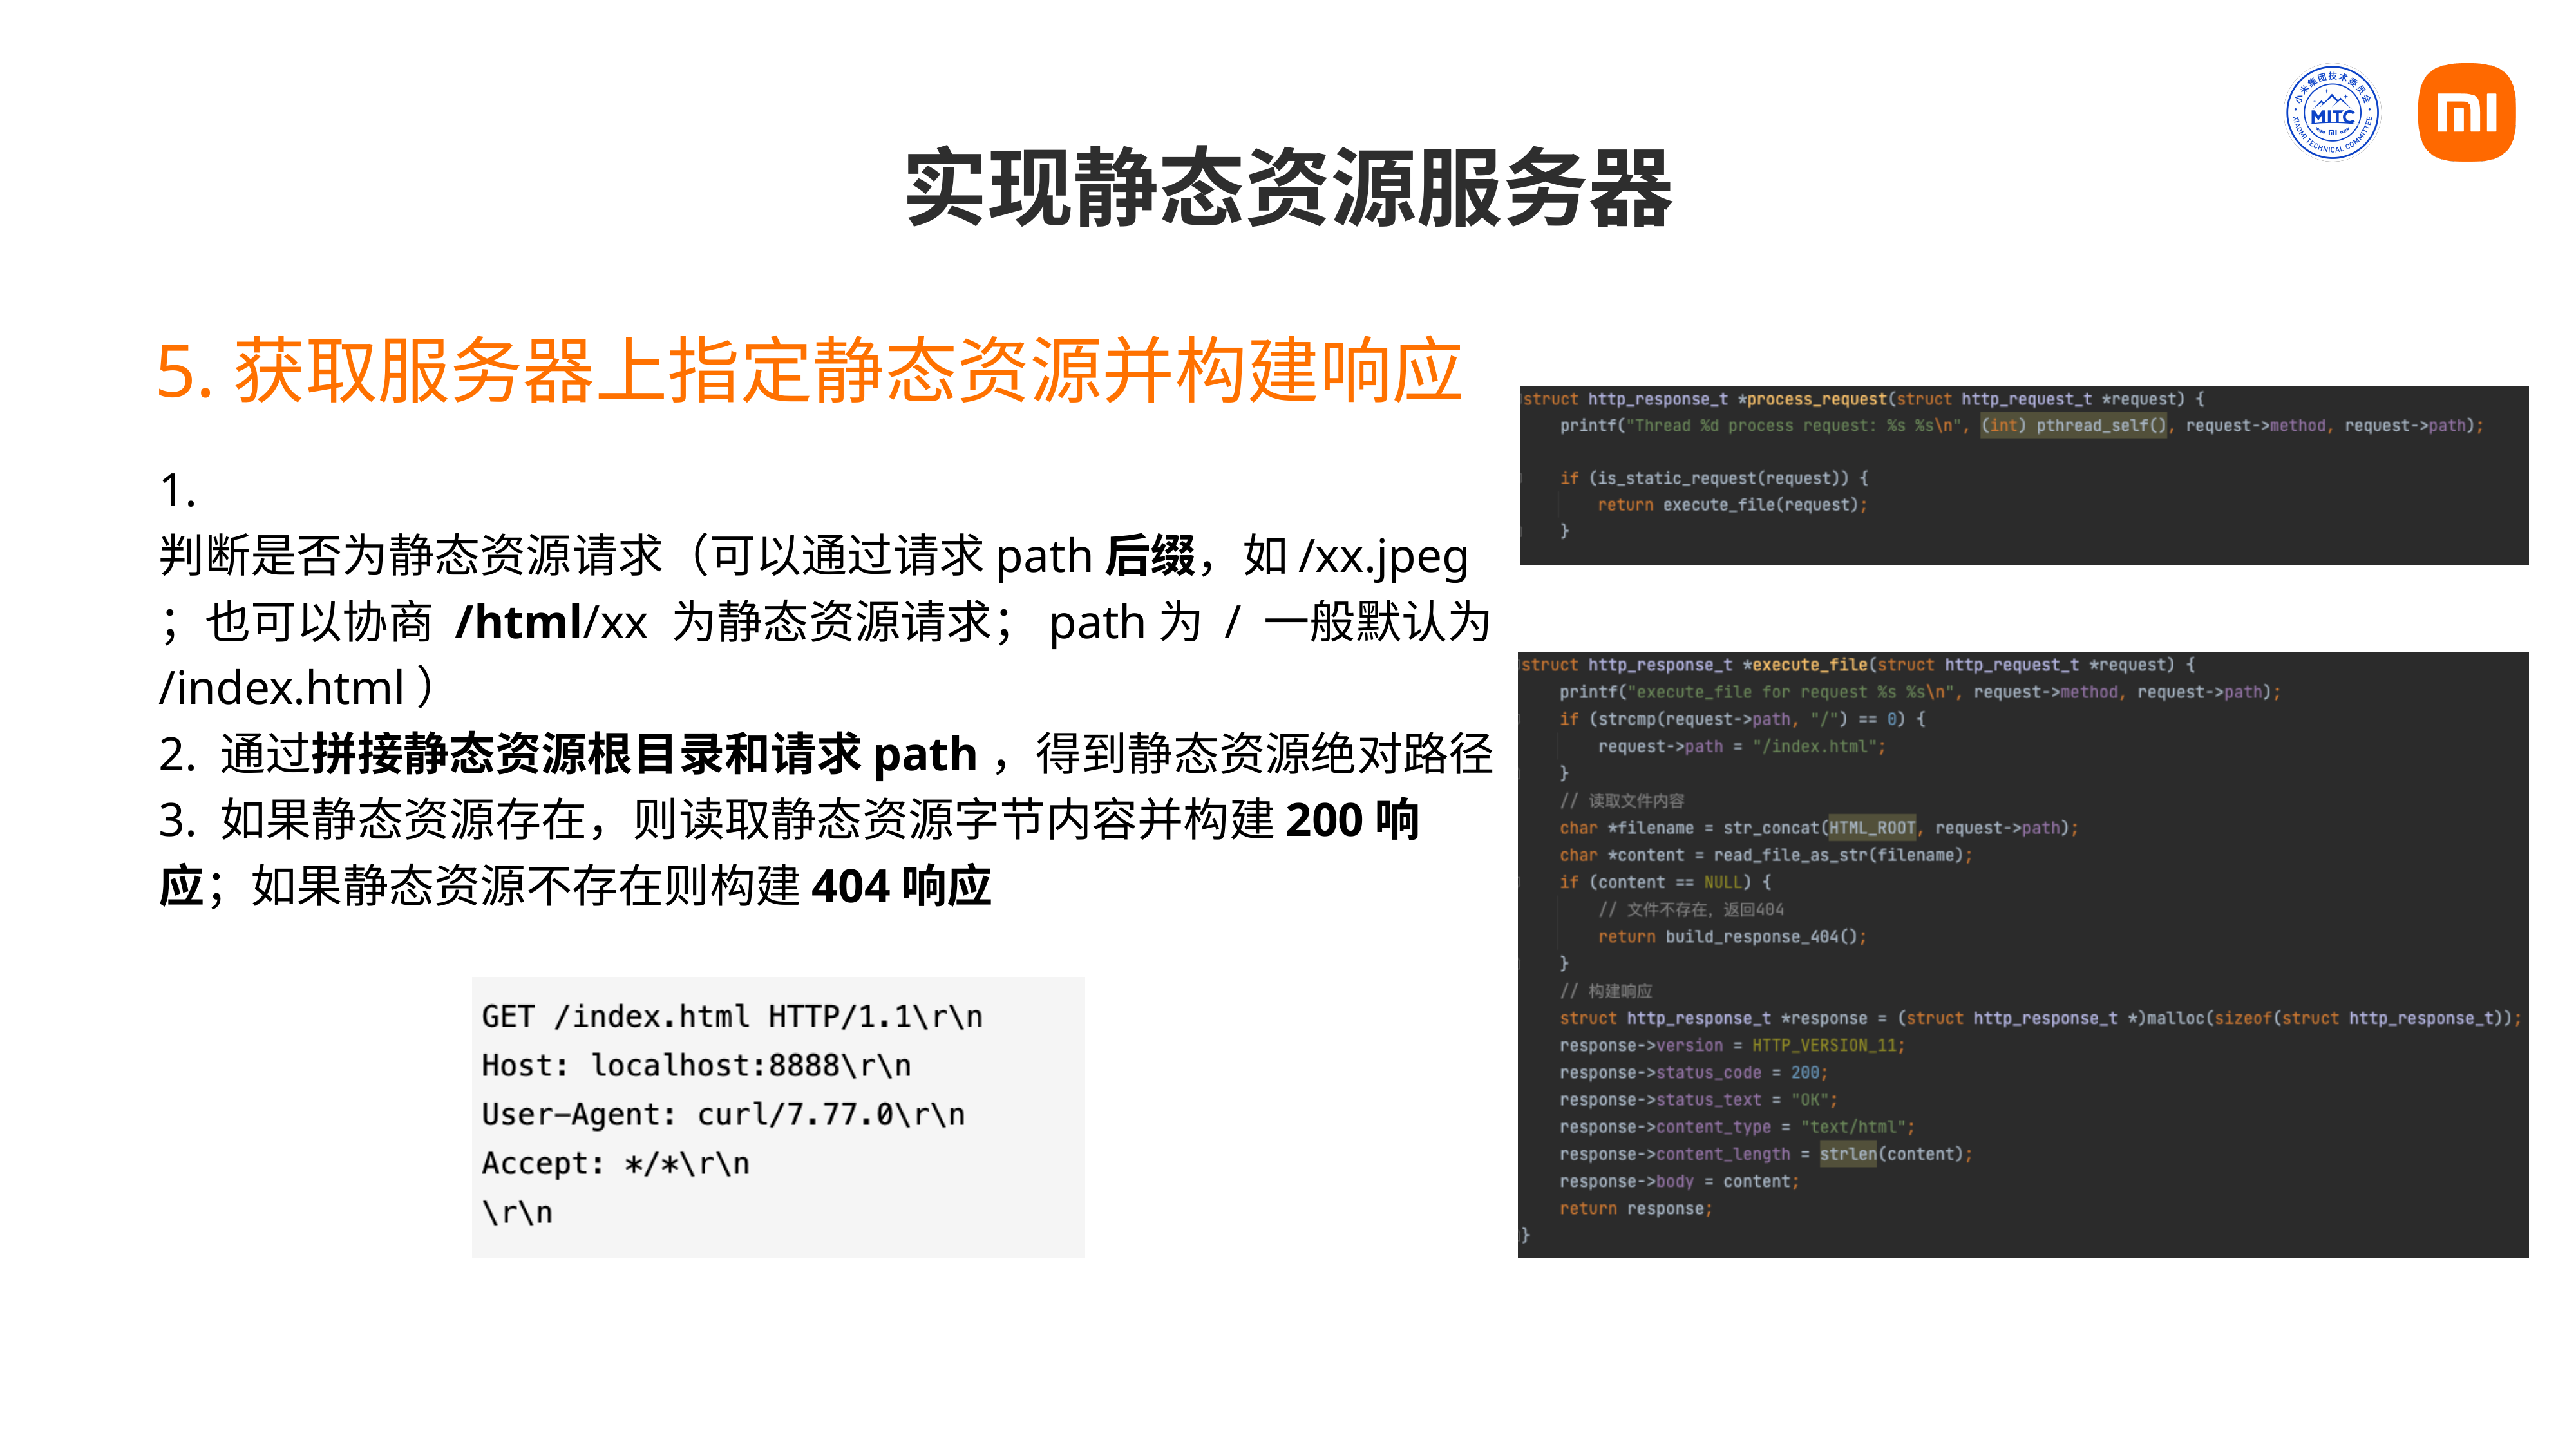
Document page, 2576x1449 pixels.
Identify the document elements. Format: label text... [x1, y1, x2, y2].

picture [1518, 652, 2529, 1258]
picture [1519, 386, 2529, 565]
title 实现静态资源服务器 [310, 99, 2266, 270]
picture [2284, 63, 2382, 162]
text_box 5.获取服务器上指定静态资源并构建响应 [149, 270, 1922, 440]
picture [472, 976, 1085, 1258]
list 1. 判断是否为静态资源请求（可以通过请求path后缀，如/xx.jpeg；也可以协商 /html/xx 为静态资源请求；path为 / 一般默认为 /index.html） 2. 通过拼接静态资源根目录和请求path，得到静态资源绝对路径 3. 如果静态资源存在，则读取静态资源字节内容并构建200响应；如果静态资源不存在则构建404响应 [149, 440, 1514, 990]
picture [2418, 63, 2516, 162]
